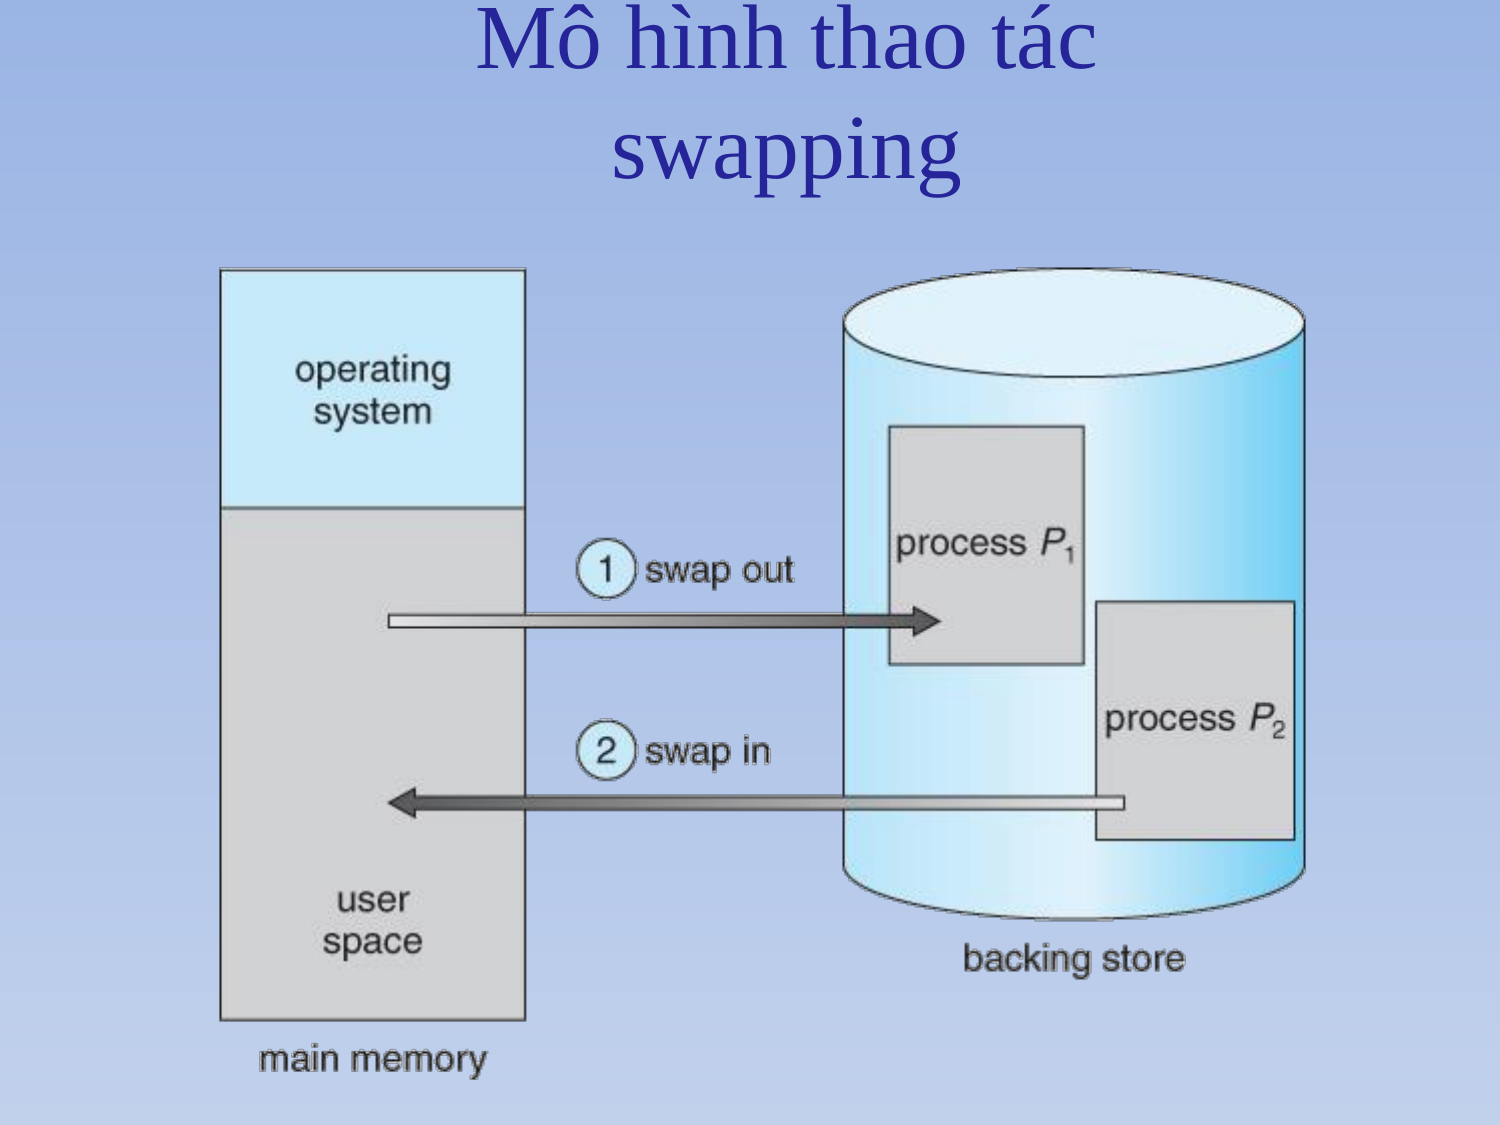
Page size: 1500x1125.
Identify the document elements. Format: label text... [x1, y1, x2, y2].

title Mô hình thao tác swapping [299, 0, 1272, 197]
text_box [200, 248, 1326, 1100]
